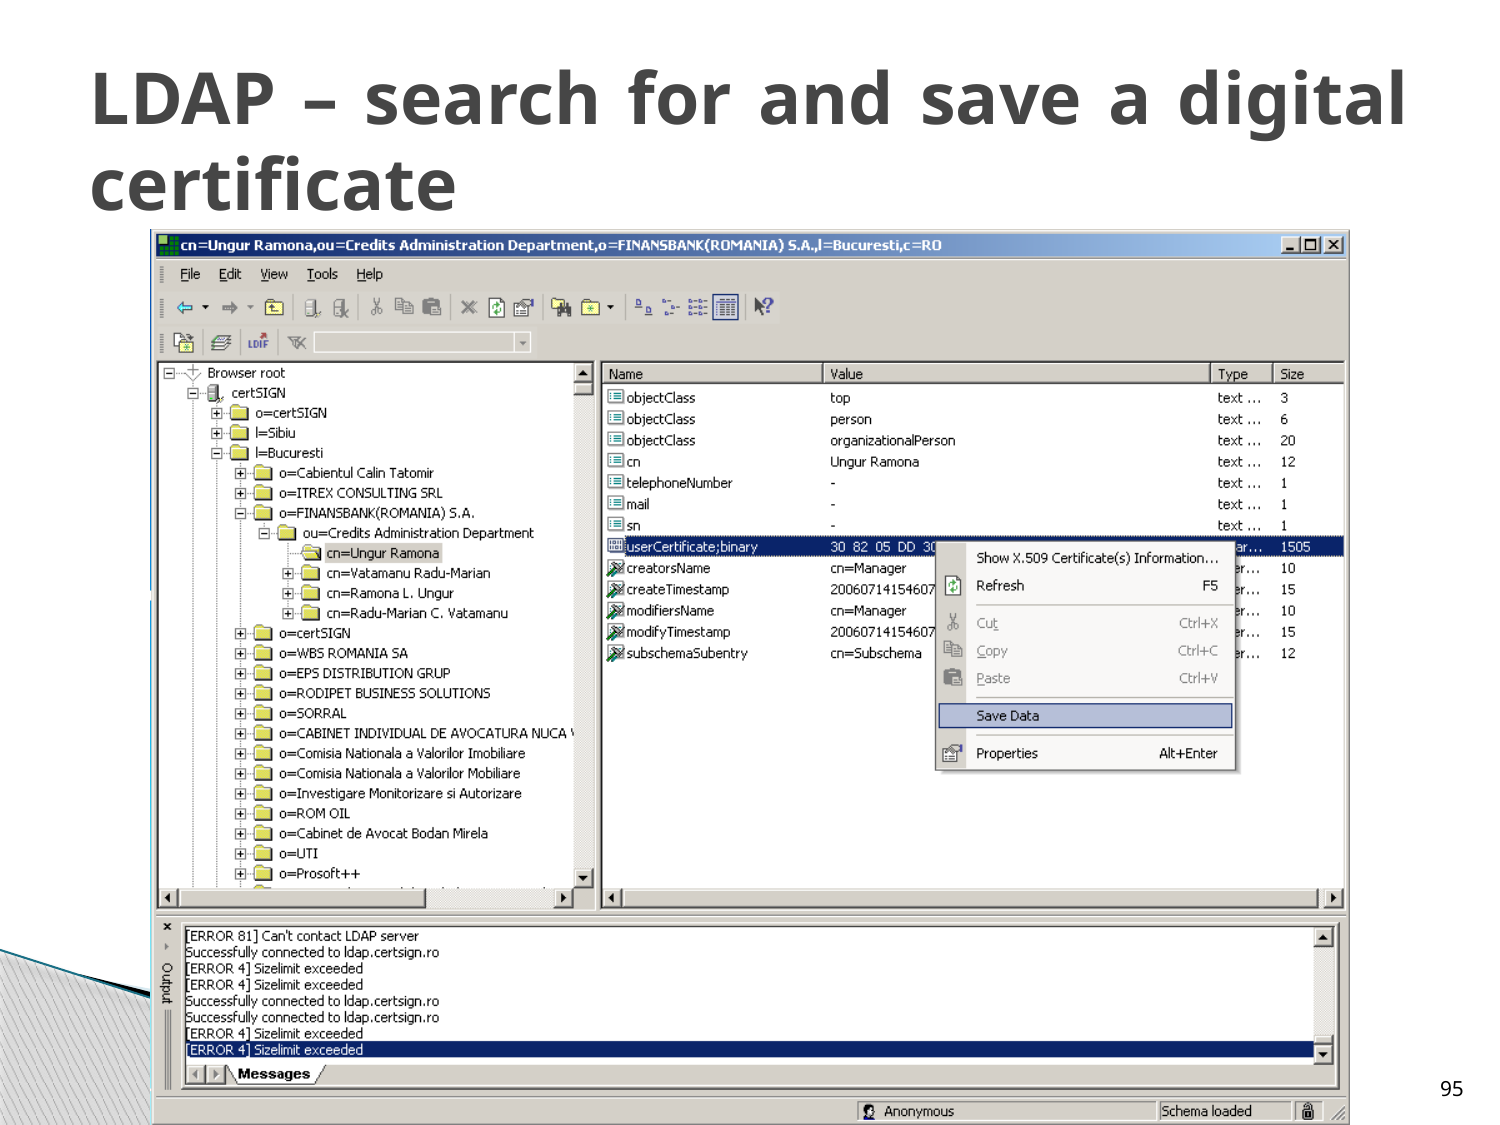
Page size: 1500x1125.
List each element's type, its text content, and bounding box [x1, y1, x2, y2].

slide_number 95 [1418, 1051, 1479, 1112]
title LDAP – search for and save a digital certificate [75, 45, 1425, 233]
picture [149, 229, 1351, 1125]
